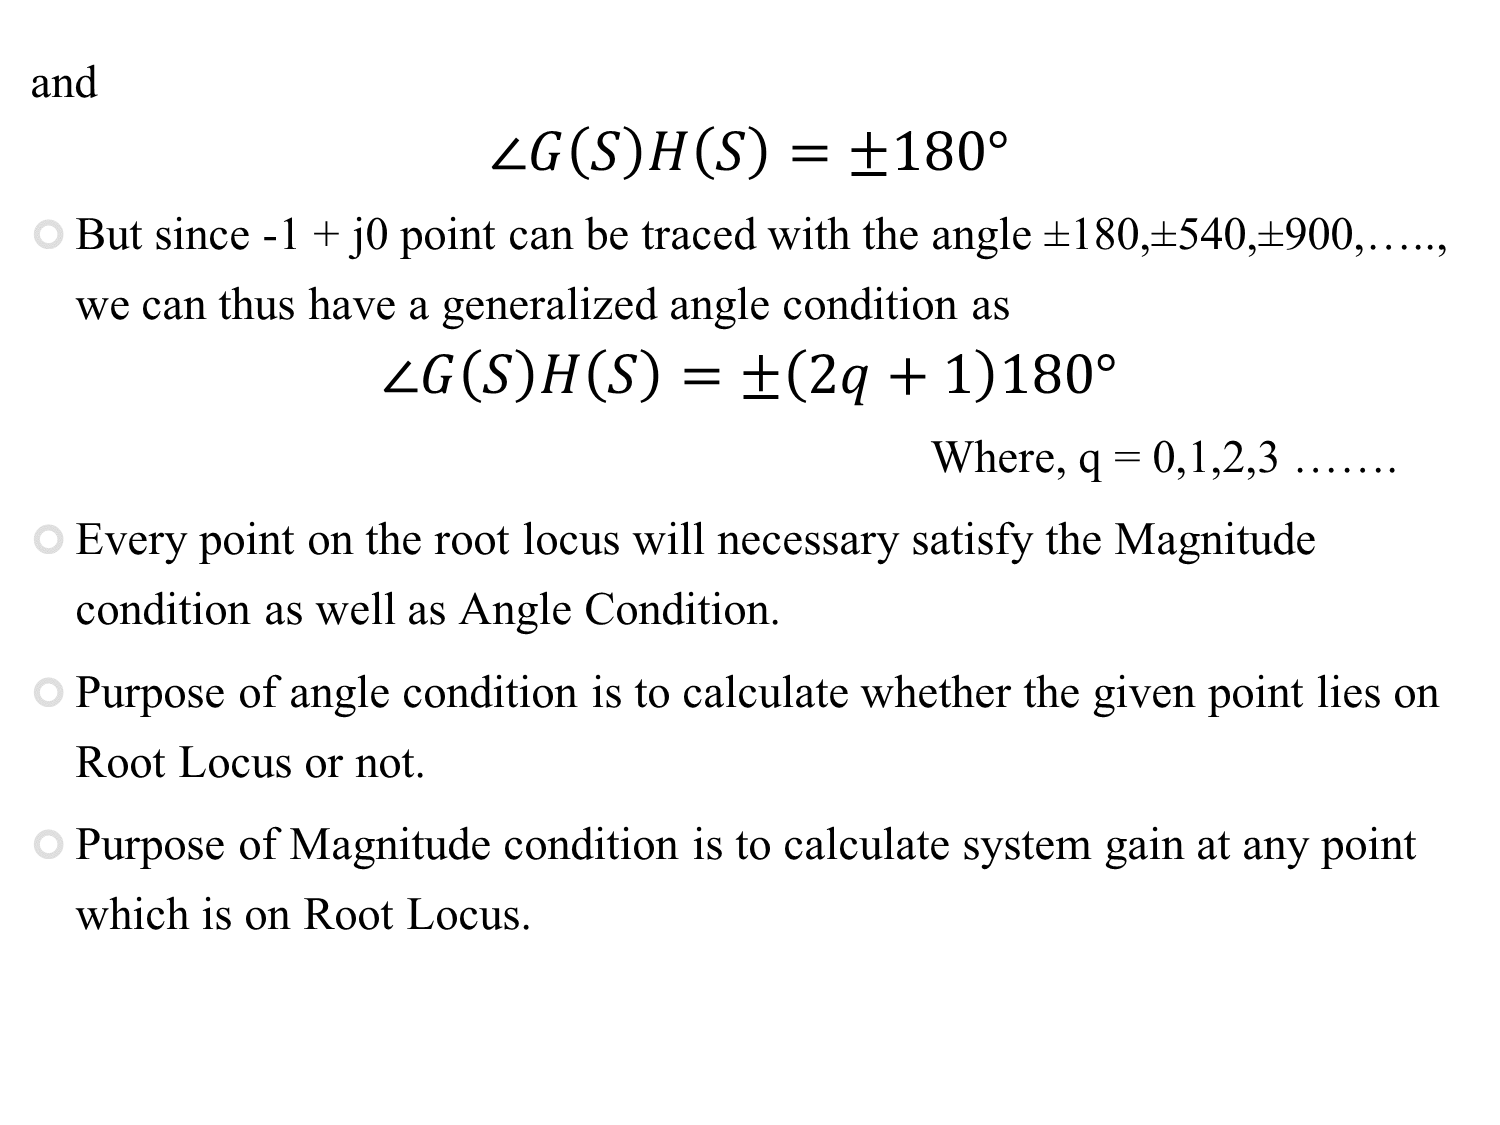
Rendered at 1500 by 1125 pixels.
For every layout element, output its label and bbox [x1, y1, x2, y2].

text_box [0, 34, 1496, 1047]
